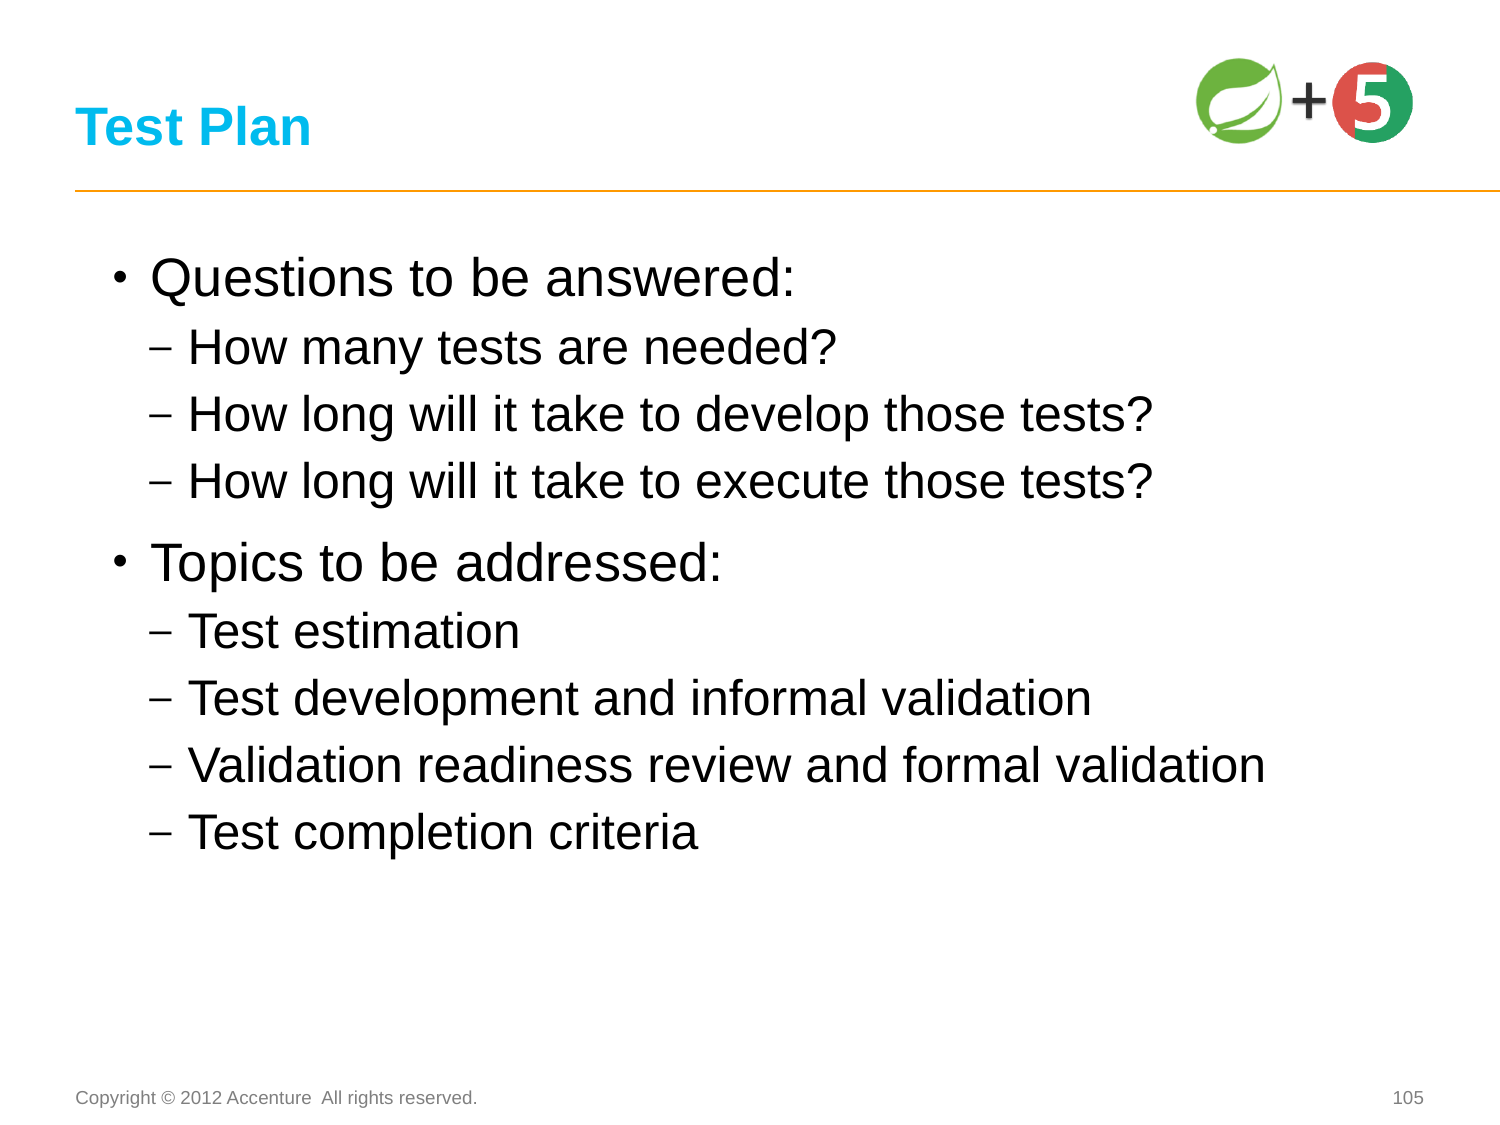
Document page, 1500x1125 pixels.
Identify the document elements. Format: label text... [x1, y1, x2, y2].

title Test Plan [75, 27, 1422, 157]
list Questions to be answered: How many tests are needed? How long will it take to develop those tests? How long will it take to execute those tests? Topics to be addressed: Test estimation Test development and informal validation Validation readiness review and formal validation Test completion criteria [112, 249, 1450, 1000]
